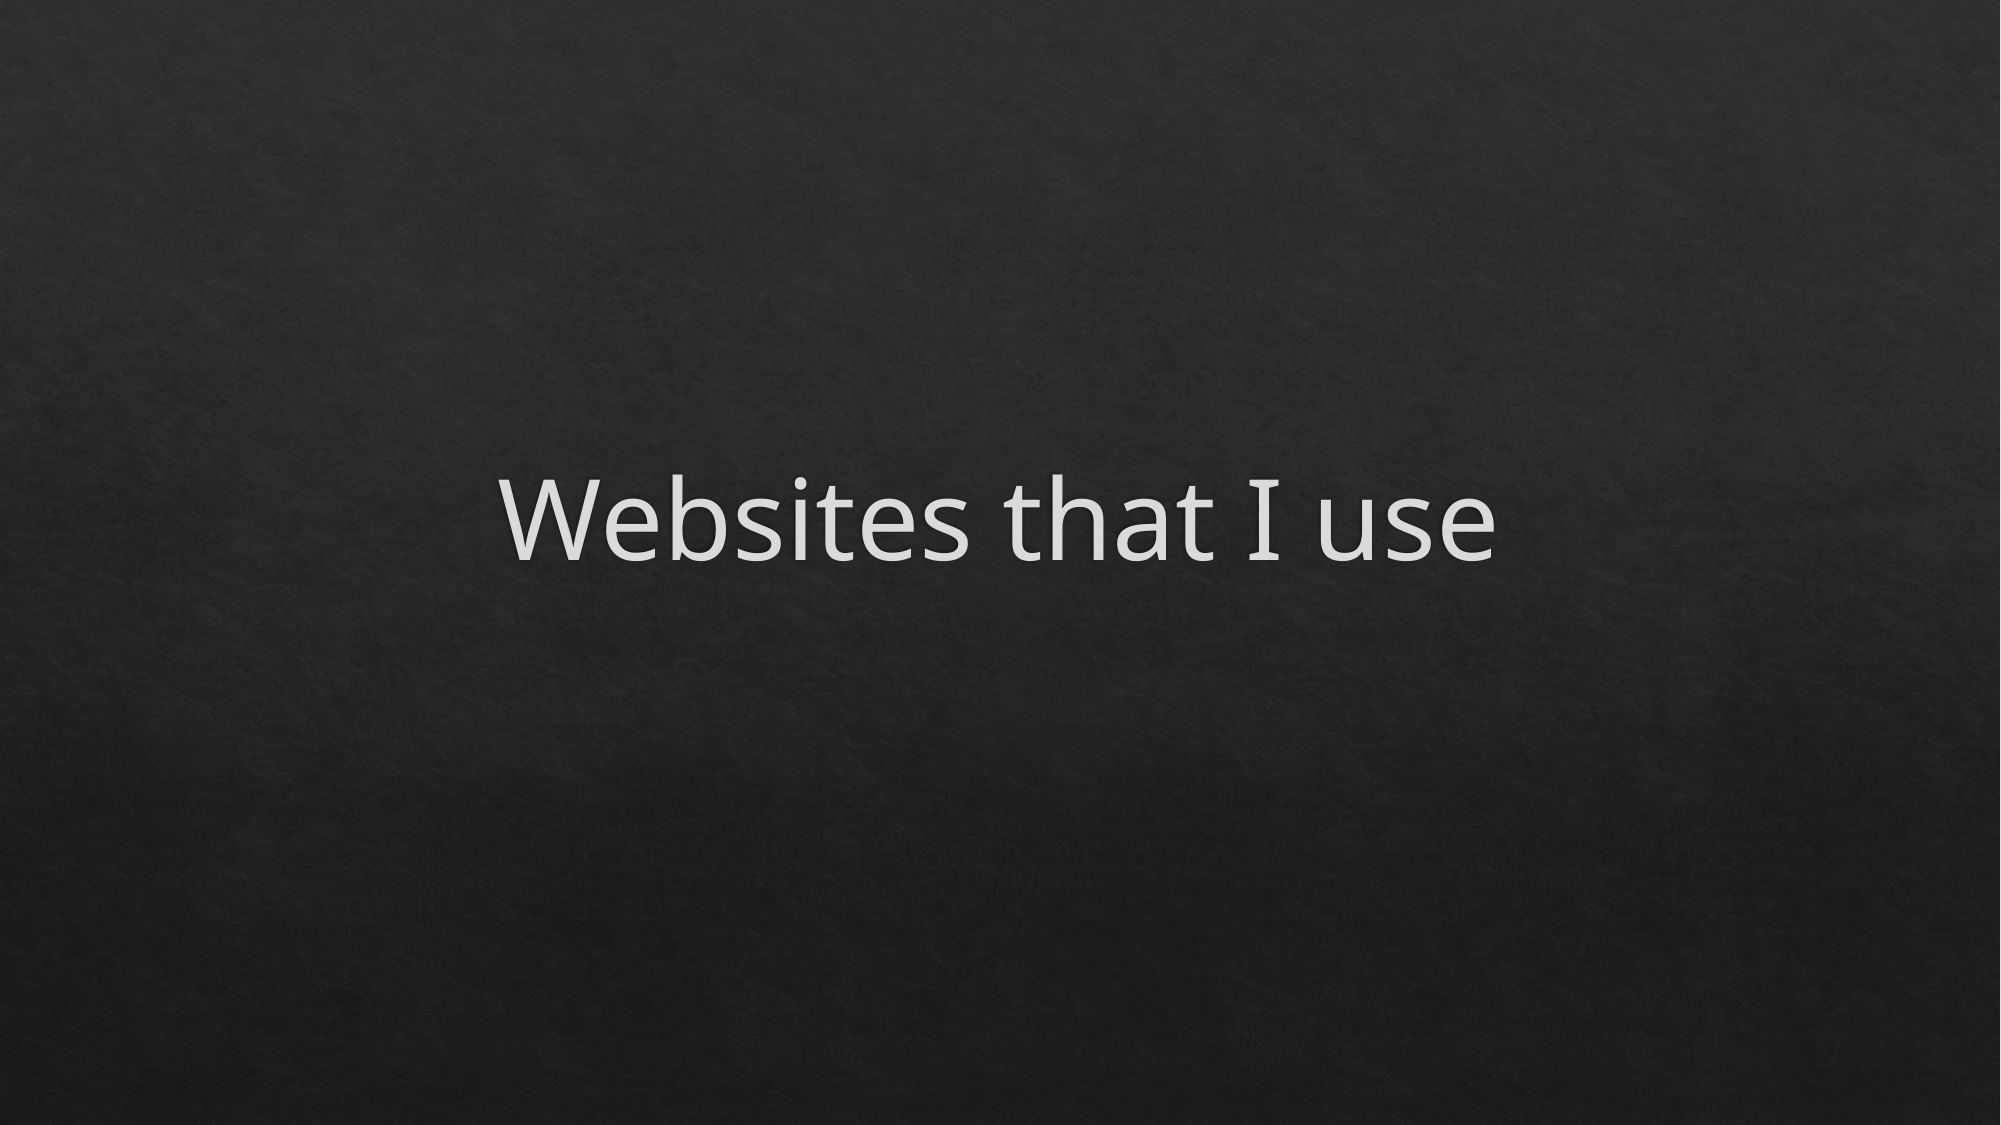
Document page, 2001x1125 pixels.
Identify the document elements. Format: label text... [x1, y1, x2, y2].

title Websites that I use [224, 290, 1774, 591]
